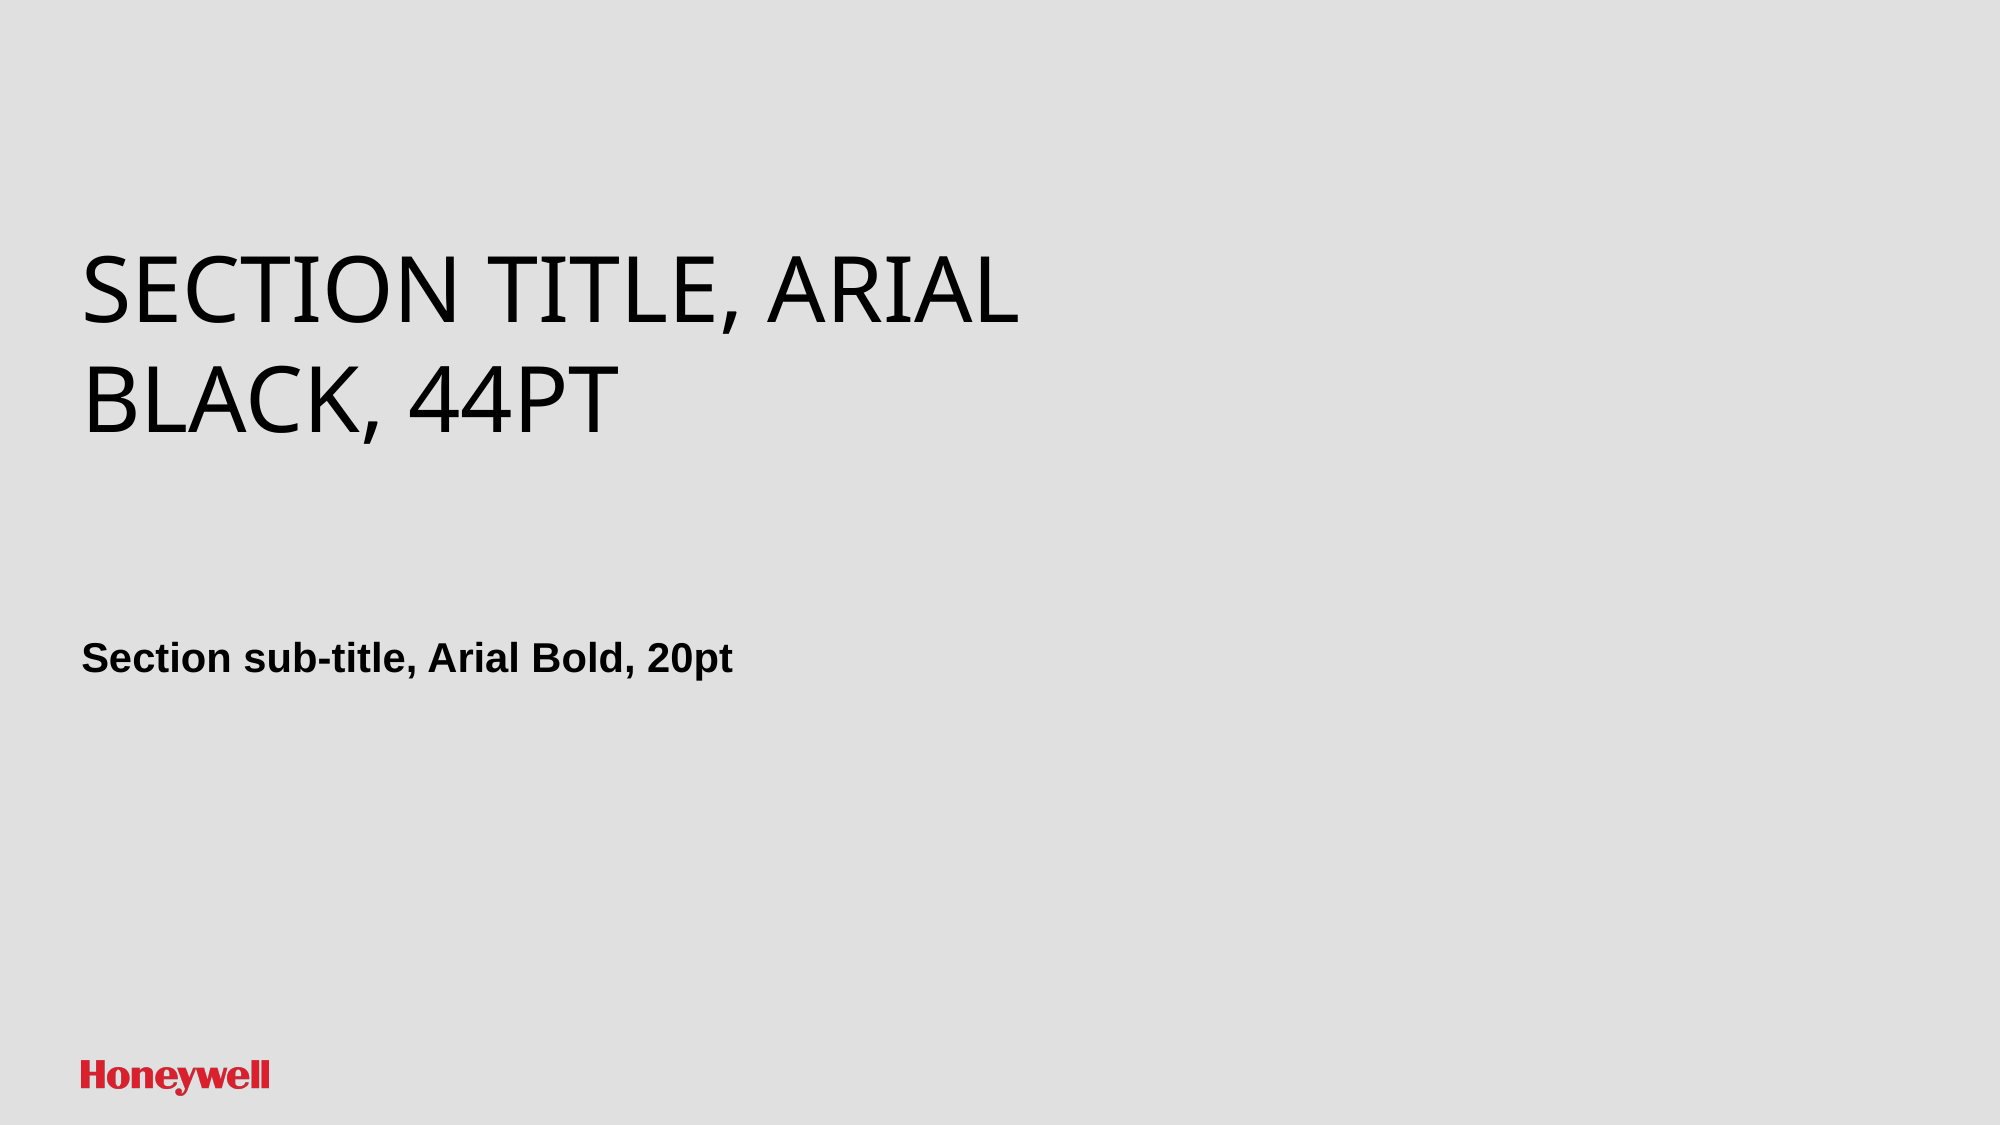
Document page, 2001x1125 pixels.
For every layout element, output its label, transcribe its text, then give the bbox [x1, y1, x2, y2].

list Section sub-title, Arial Bold, 20pt [81, 631, 1000, 682]
picture [81, 1060, 269, 1096]
title Section title, Arial BLACK, 44pt [81, 231, 1134, 563]
